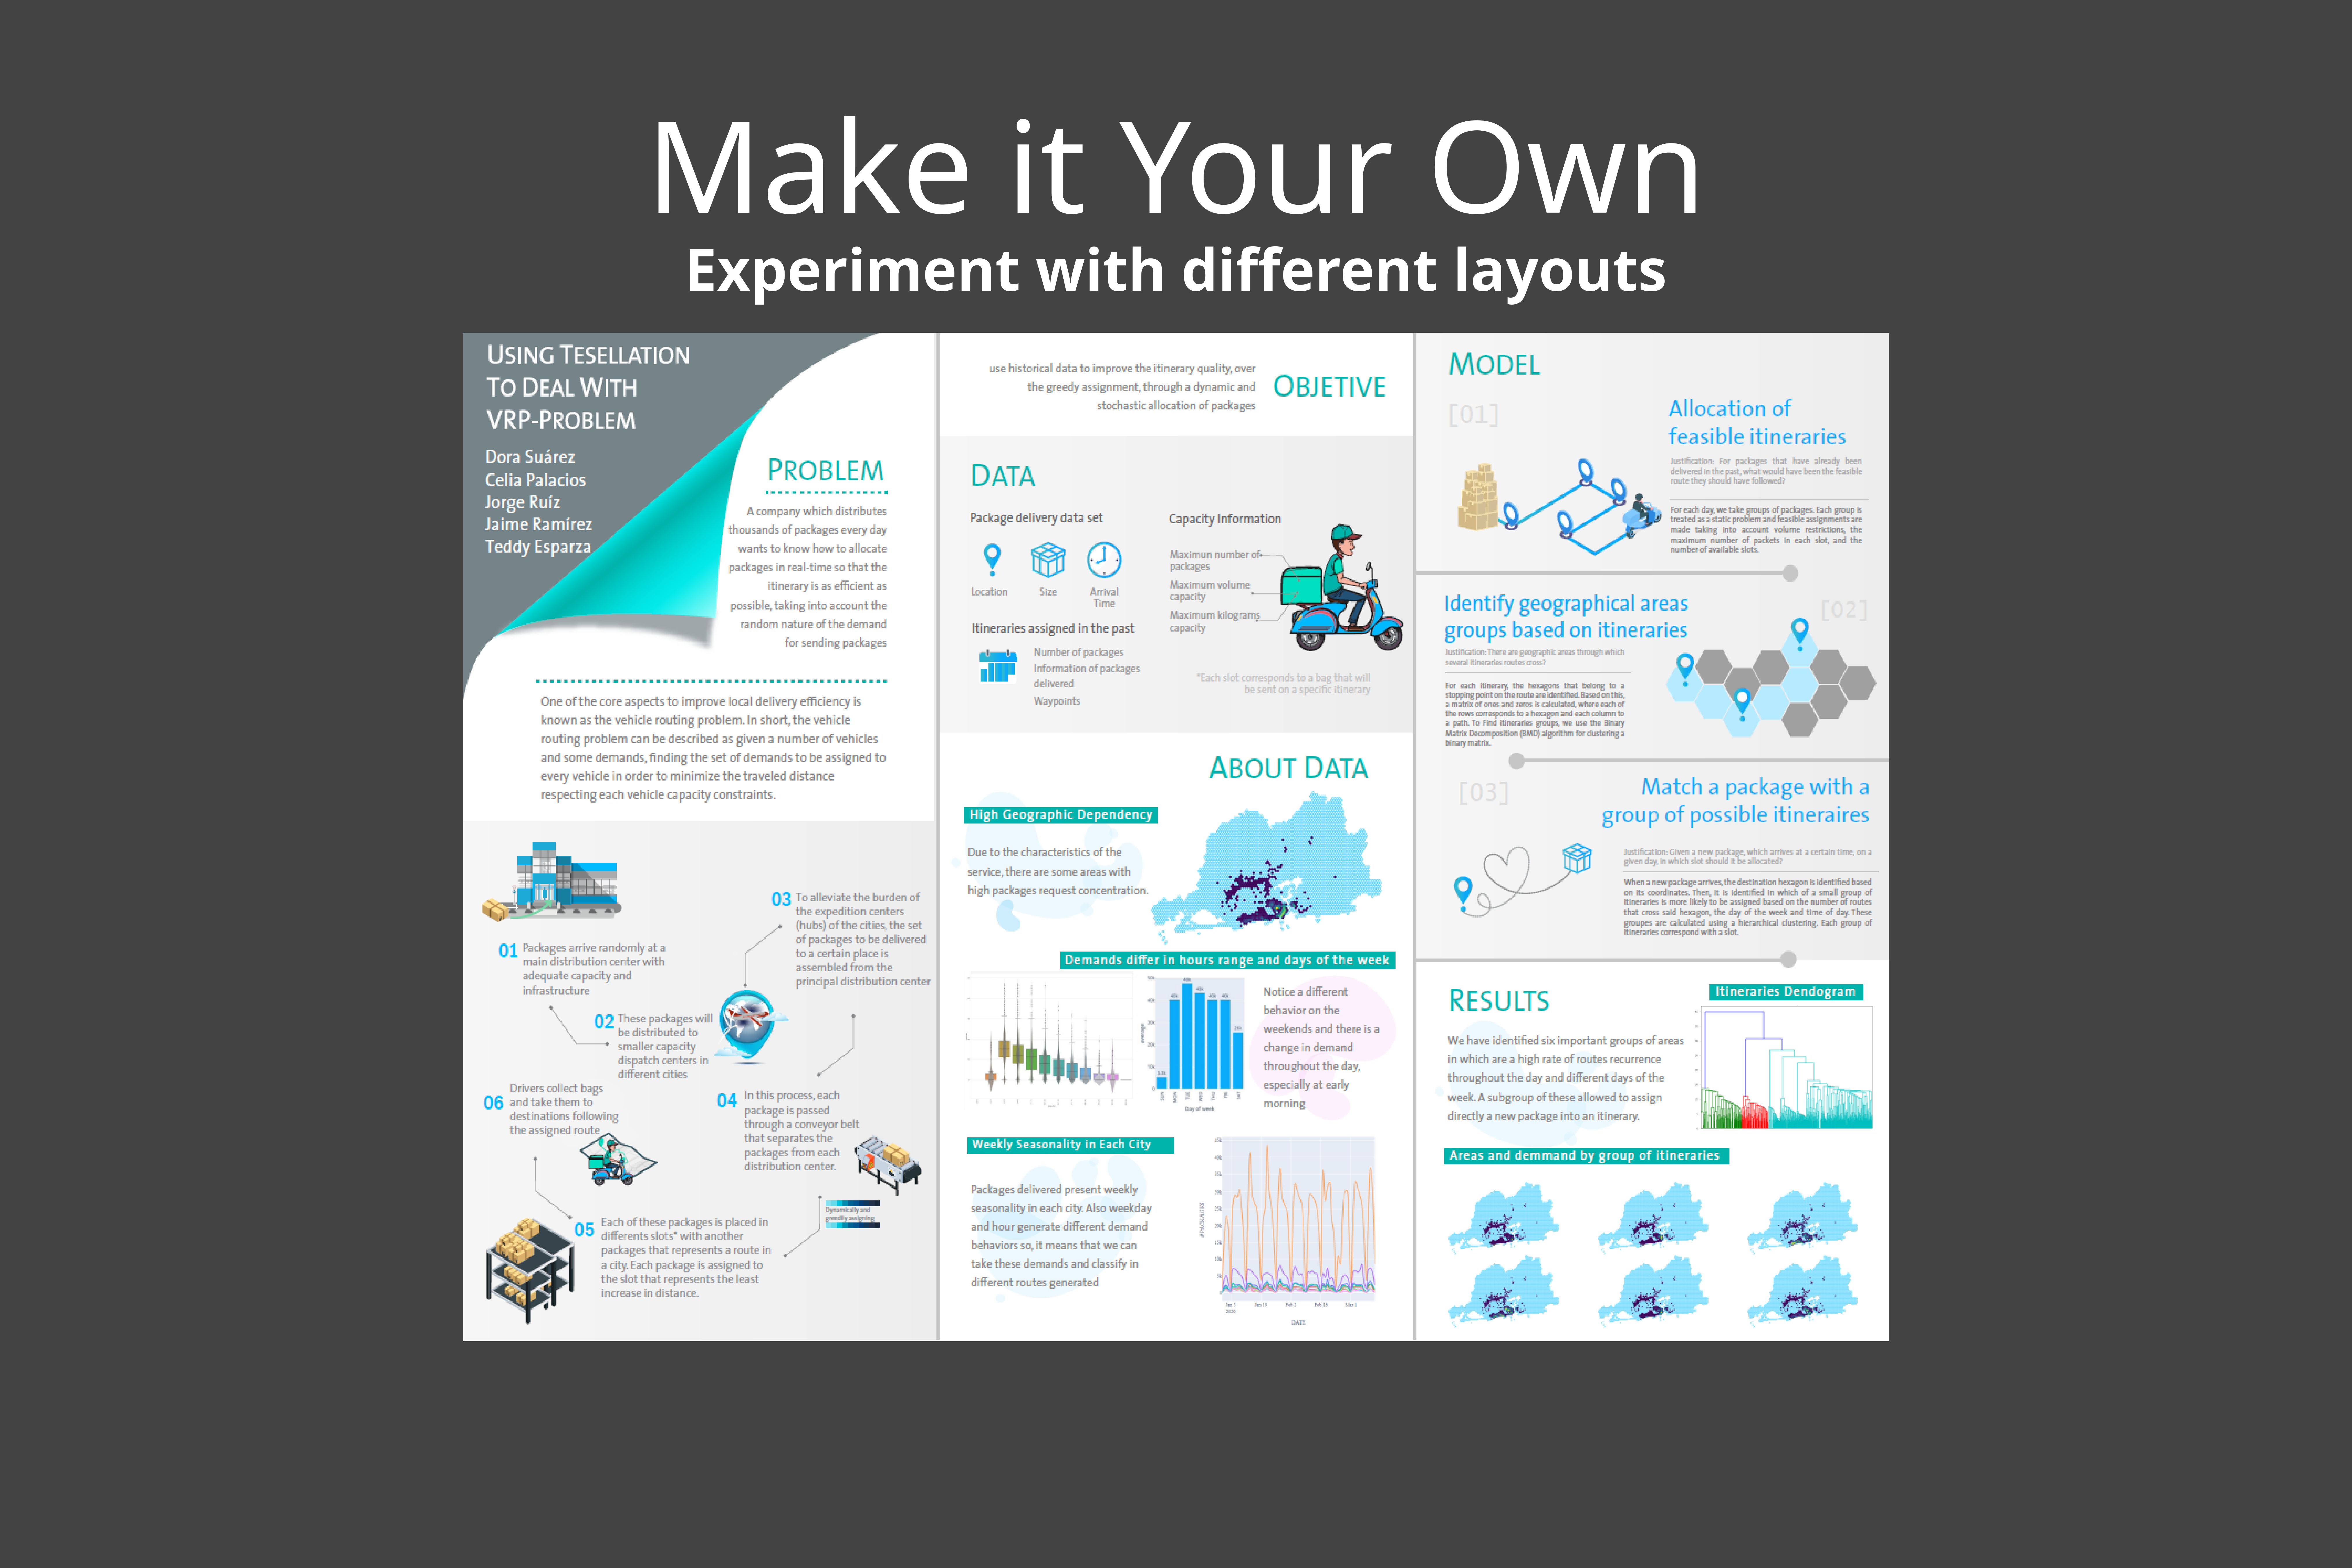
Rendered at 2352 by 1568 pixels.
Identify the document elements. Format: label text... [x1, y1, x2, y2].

picture [463, 332, 1889, 1341]
title Make it Your Own Experiment with different layouts [161, 51, 2191, 355]
